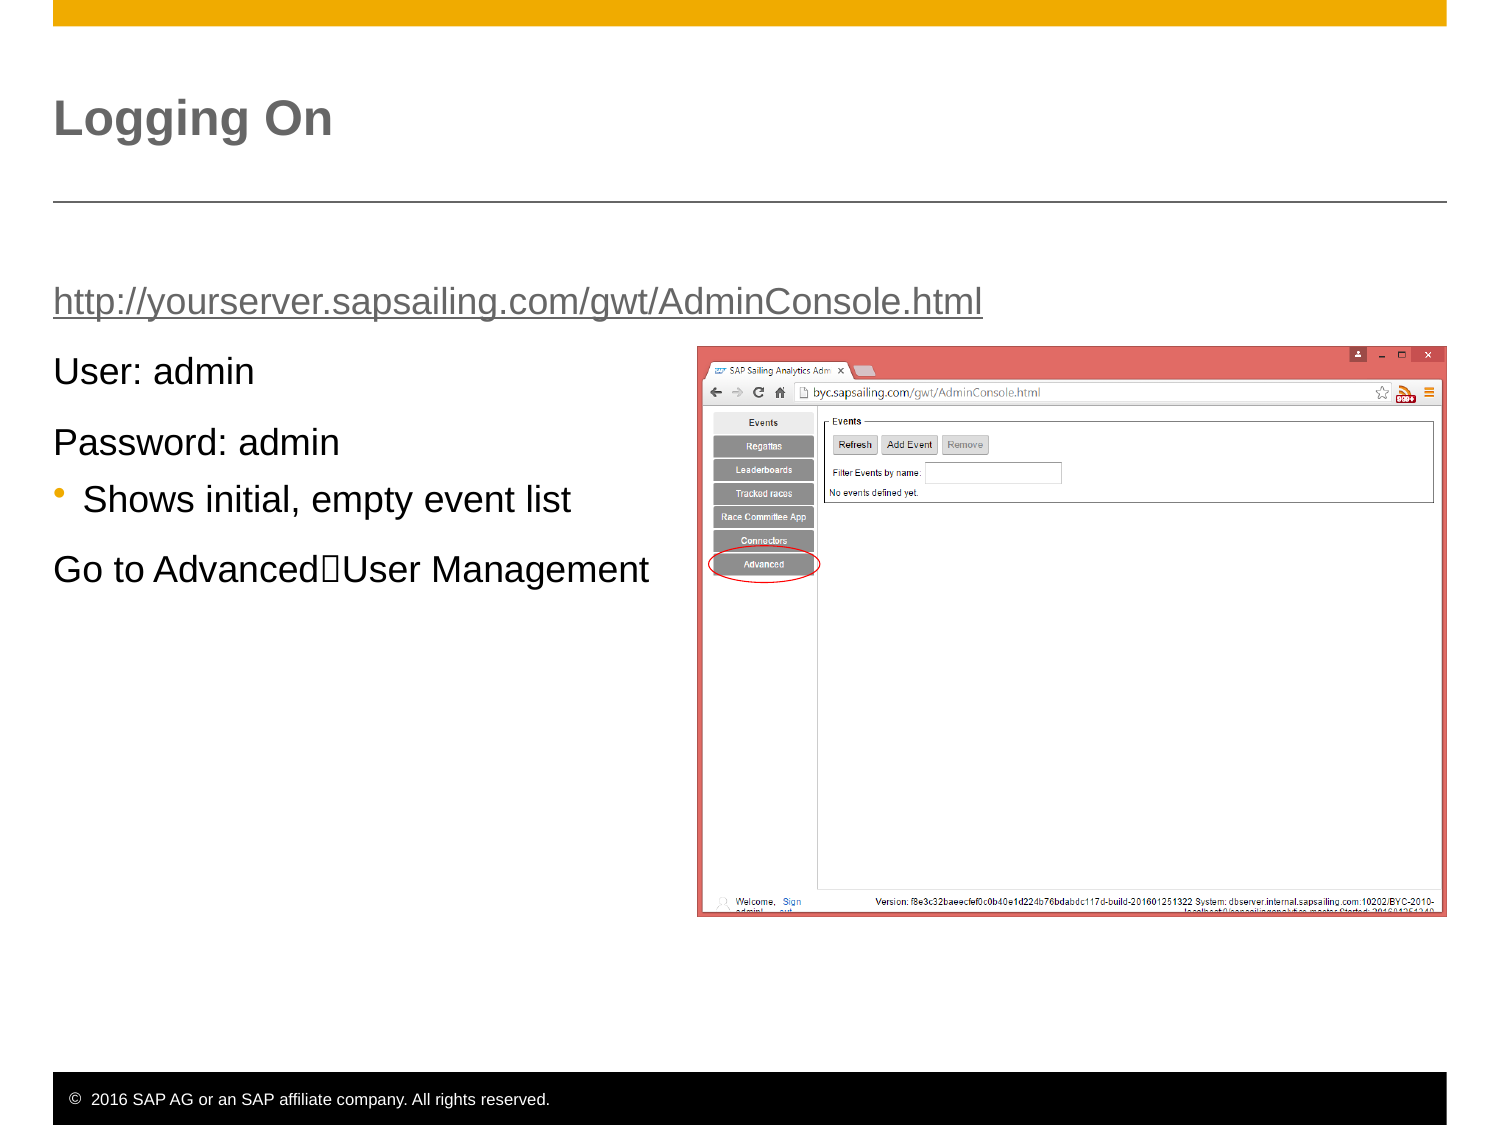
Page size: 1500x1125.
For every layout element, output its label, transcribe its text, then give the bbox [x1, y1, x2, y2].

list http://yourserver.sapsailing.com/gwt/AdminConsole.html User: admin Password: admin Shows initial, empty event list Go to AdvancedUser Management [53, 277, 1447, 907]
picture [697, 346, 1447, 917]
title Logging On [53, 53, 1447, 178]
